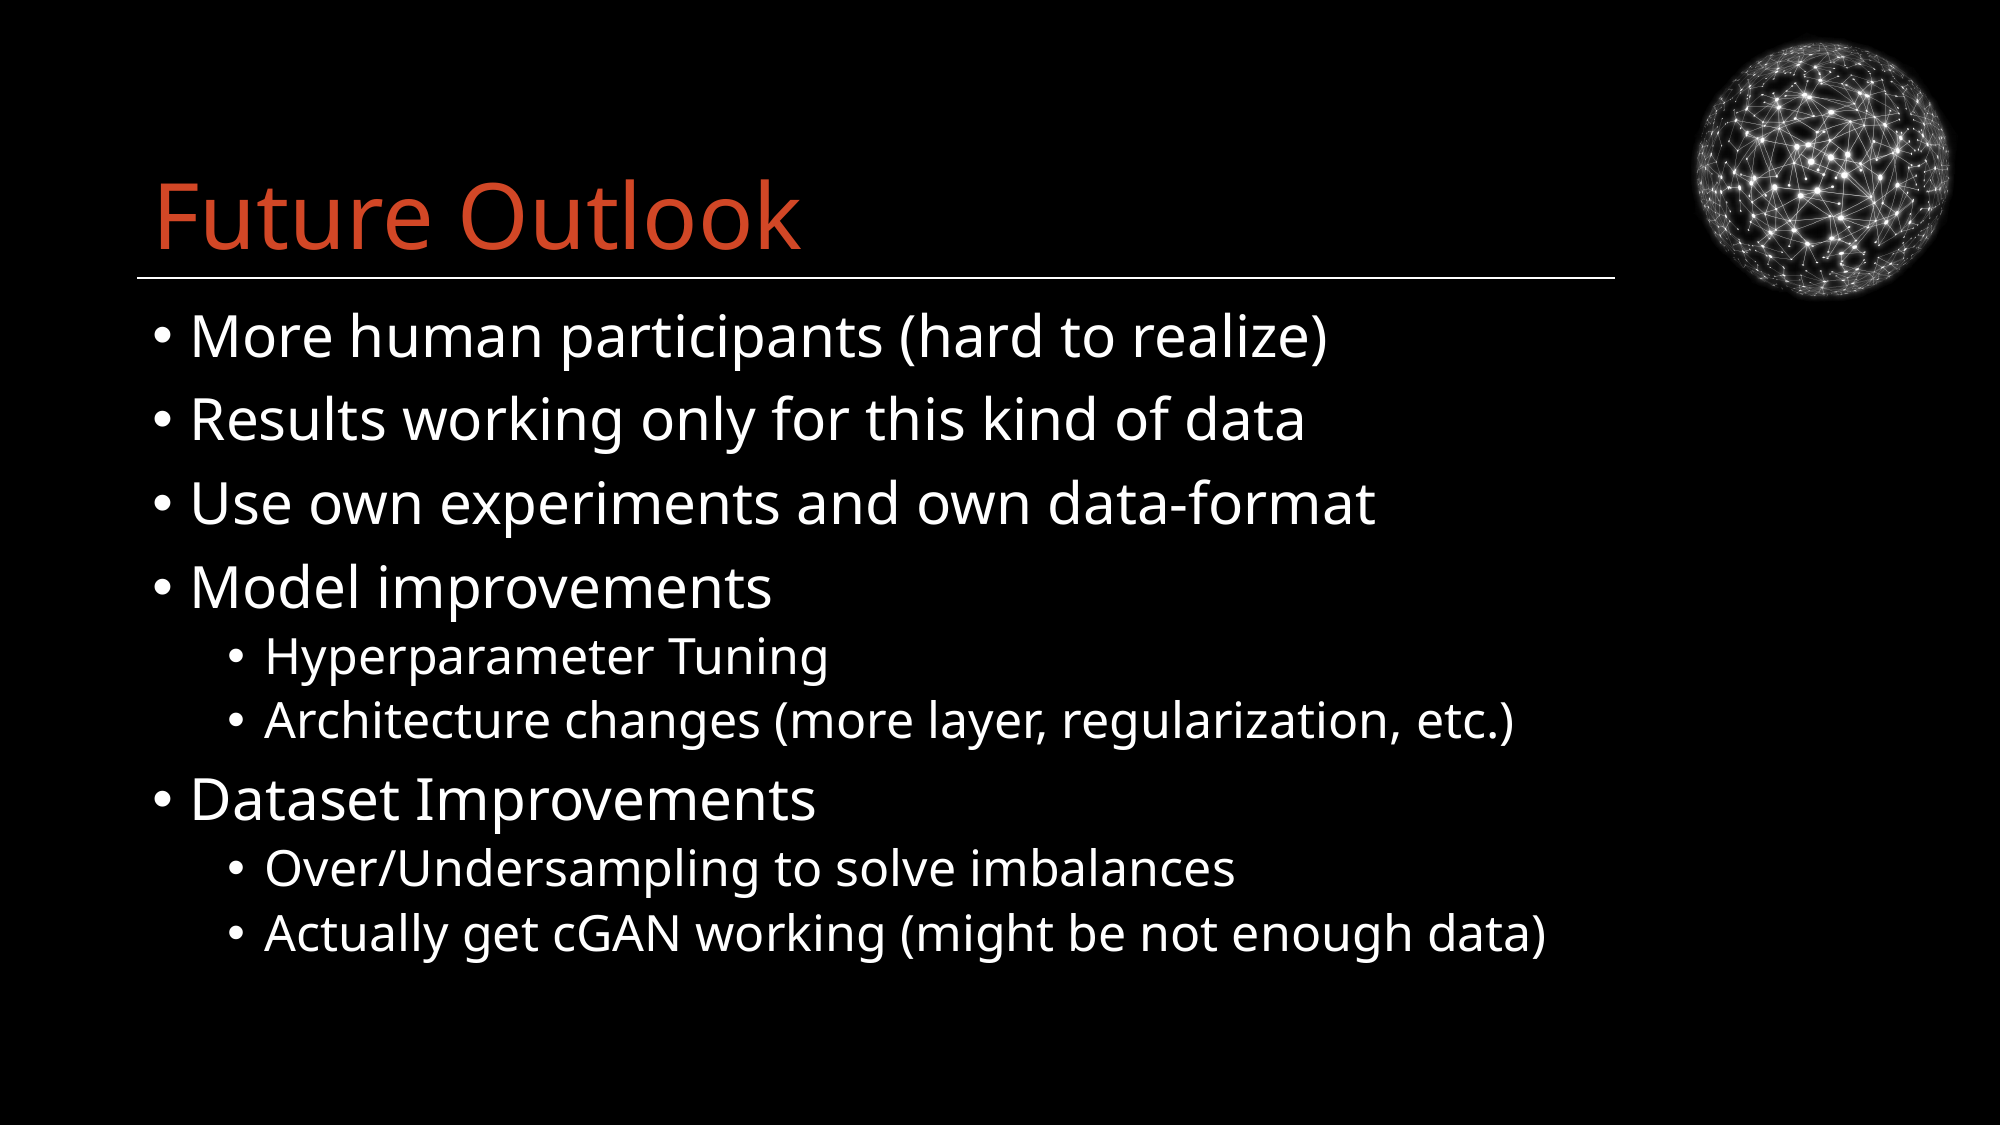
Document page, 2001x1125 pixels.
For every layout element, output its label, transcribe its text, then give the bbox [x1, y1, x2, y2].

list More human participants (hard to realize) Results working only for this kind of data Use own experiments and own data-format Model improvements Hyperparameter Tuning Architecture changes (more layer, regularization, etc.) Dataset Improvements Over/Undersampling to solve imbalances Actually get cGAN working (might be not enough data) [137, 299, 1863, 1014]
picture [1615, 0, 2000, 331]
title Future Outlook [137, 59, 1616, 278]
